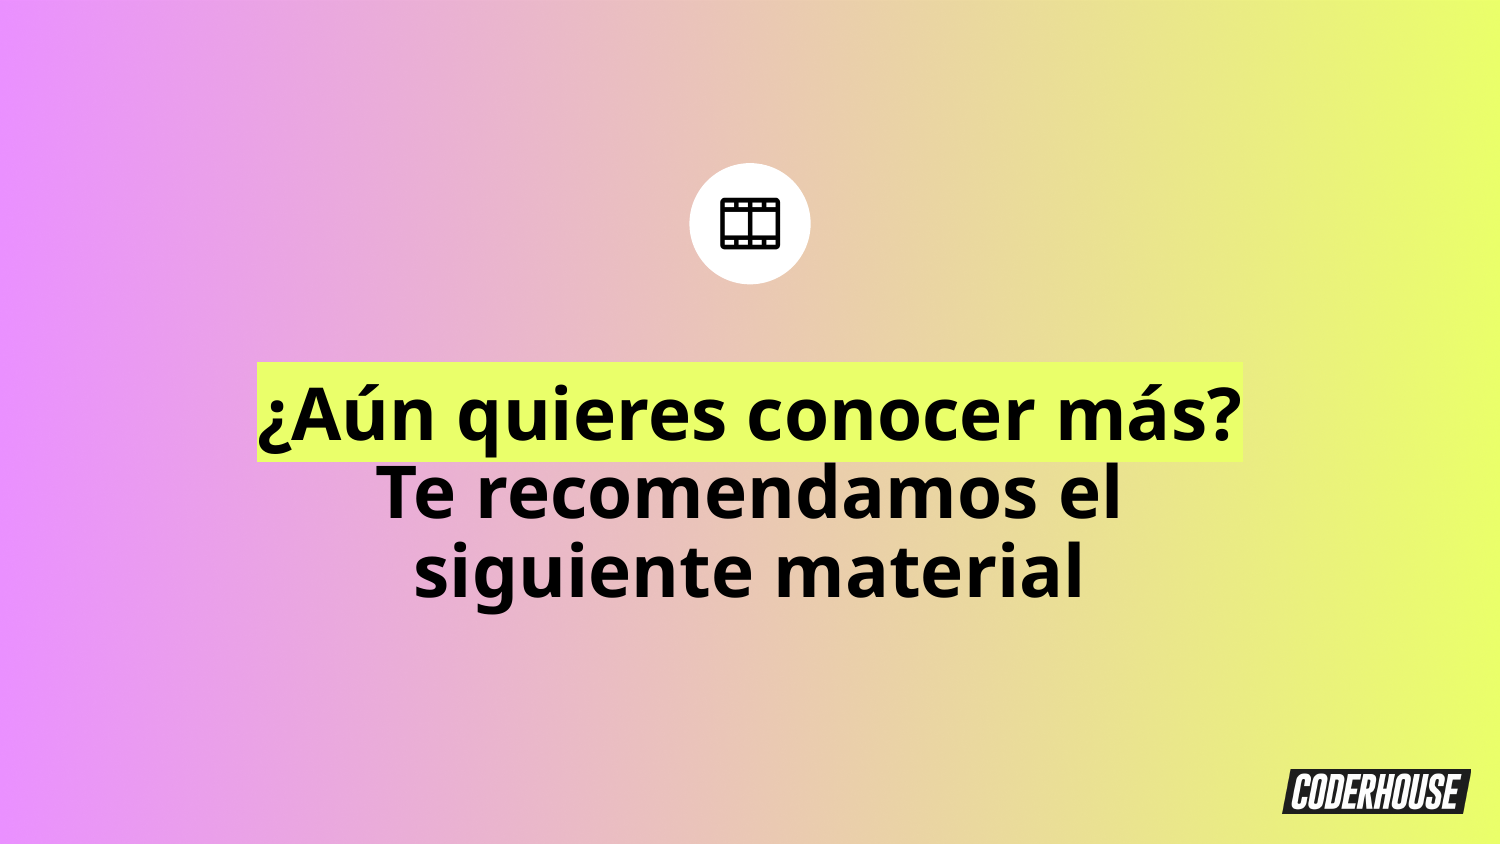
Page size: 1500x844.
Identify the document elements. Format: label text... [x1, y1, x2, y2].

picture [0, 0, 1500, 844]
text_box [689, 162, 811, 285]
text_box ¿Aún quieres conocer más? Te recomendamos el siguiente material [239, 362, 1261, 629]
